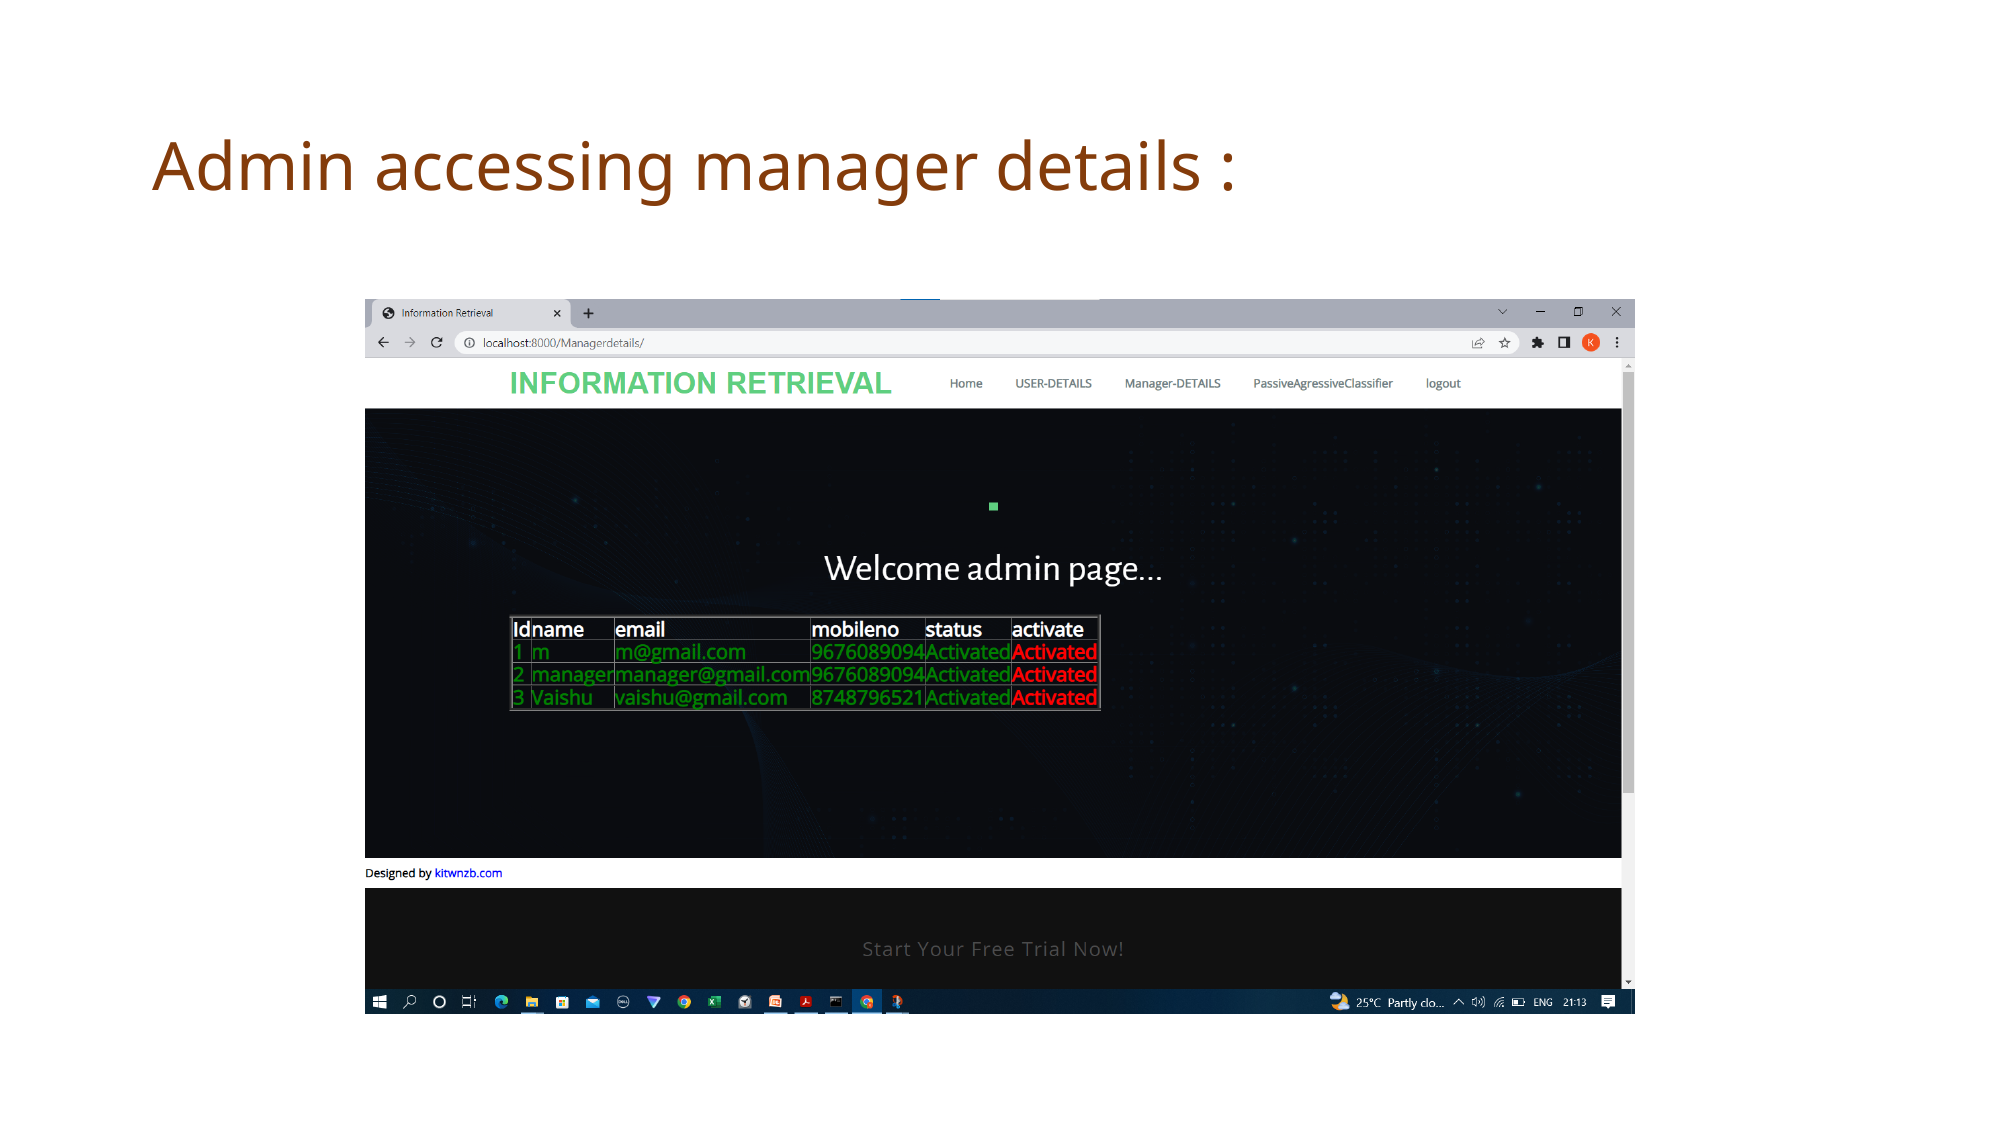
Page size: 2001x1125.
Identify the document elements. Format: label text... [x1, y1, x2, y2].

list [365, 299, 1635, 1014]
title Admin accessing manager details : [137, 59, 1863, 278]
